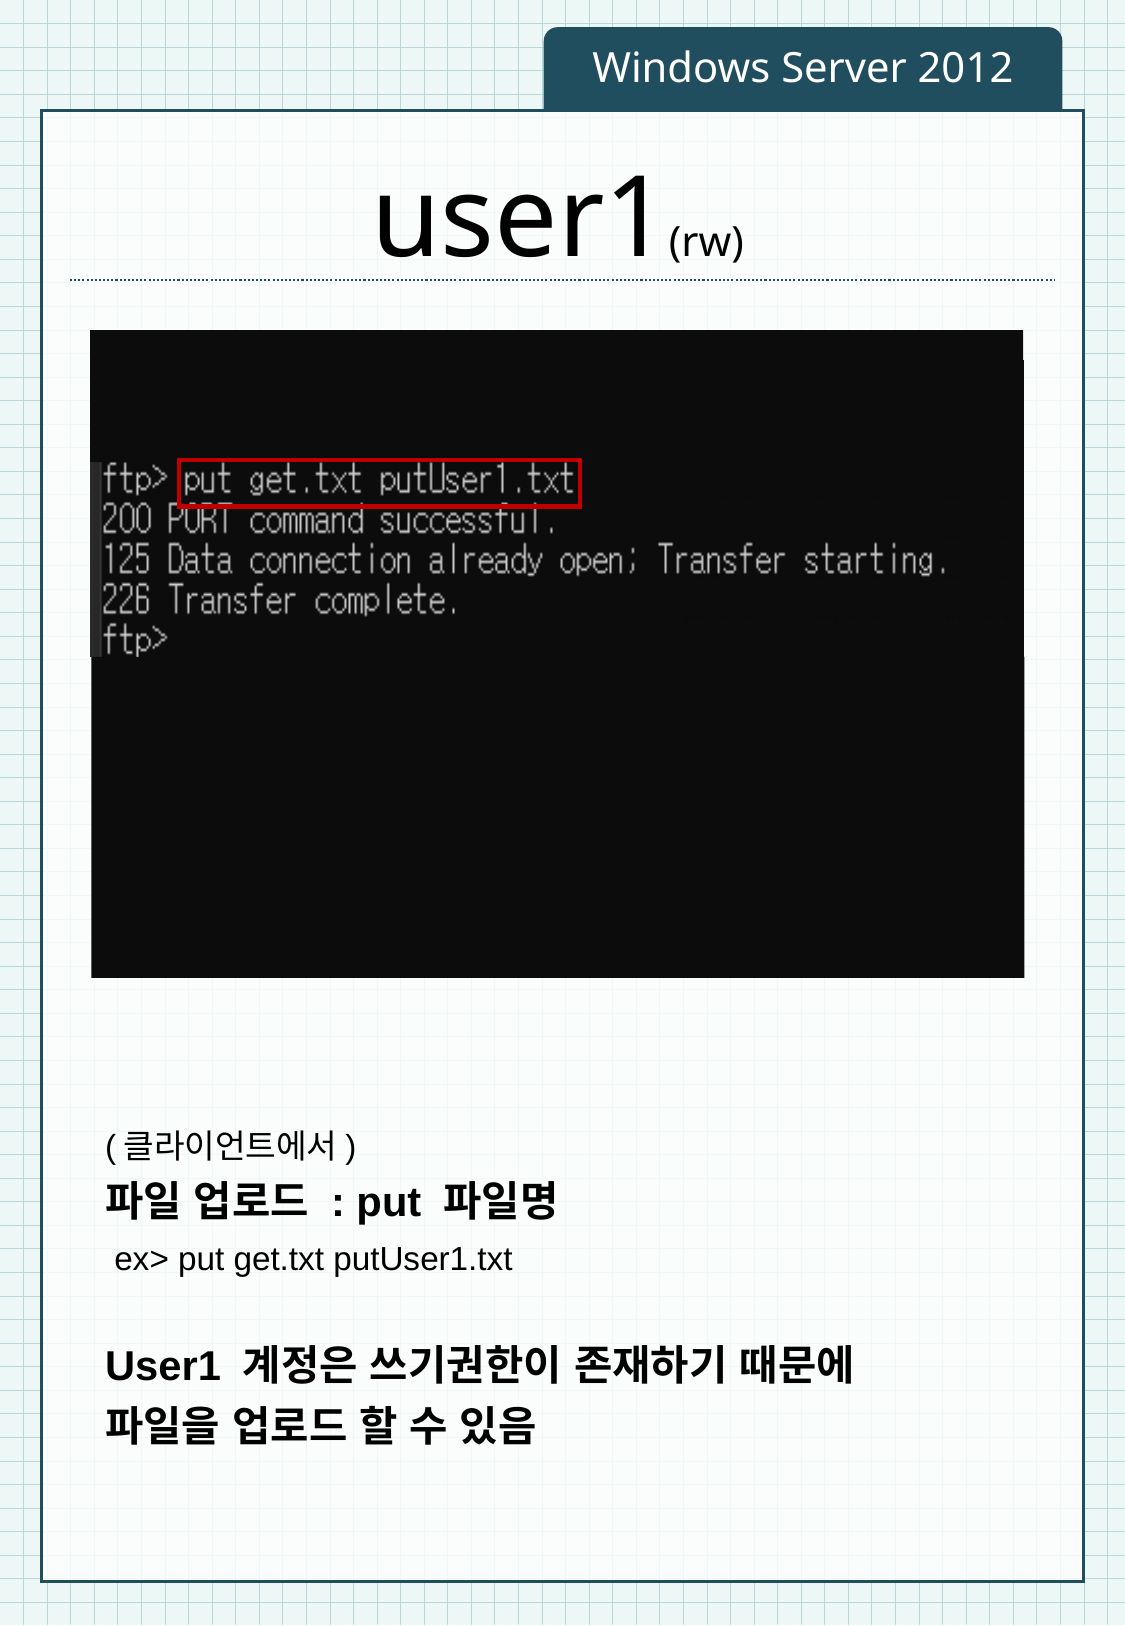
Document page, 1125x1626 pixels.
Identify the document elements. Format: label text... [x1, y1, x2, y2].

text_box (클라이언트에서) 파일 업로드 : put 파일명 ex> put get.txt putUser1.txt User1 계정은 쓰기권한이 존재하기 때문에 파일을 업로드 할 수 있음 [90, 1249, 1024, 1331]
text_box user1(rw) [91, 162, 1024, 278]
text_box [41, 109, 1084, 1582]
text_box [90, 330, 1025, 978]
text_box [542, 26, 1064, 112]
text_box Windows Server 2012 [560, 35, 1046, 103]
